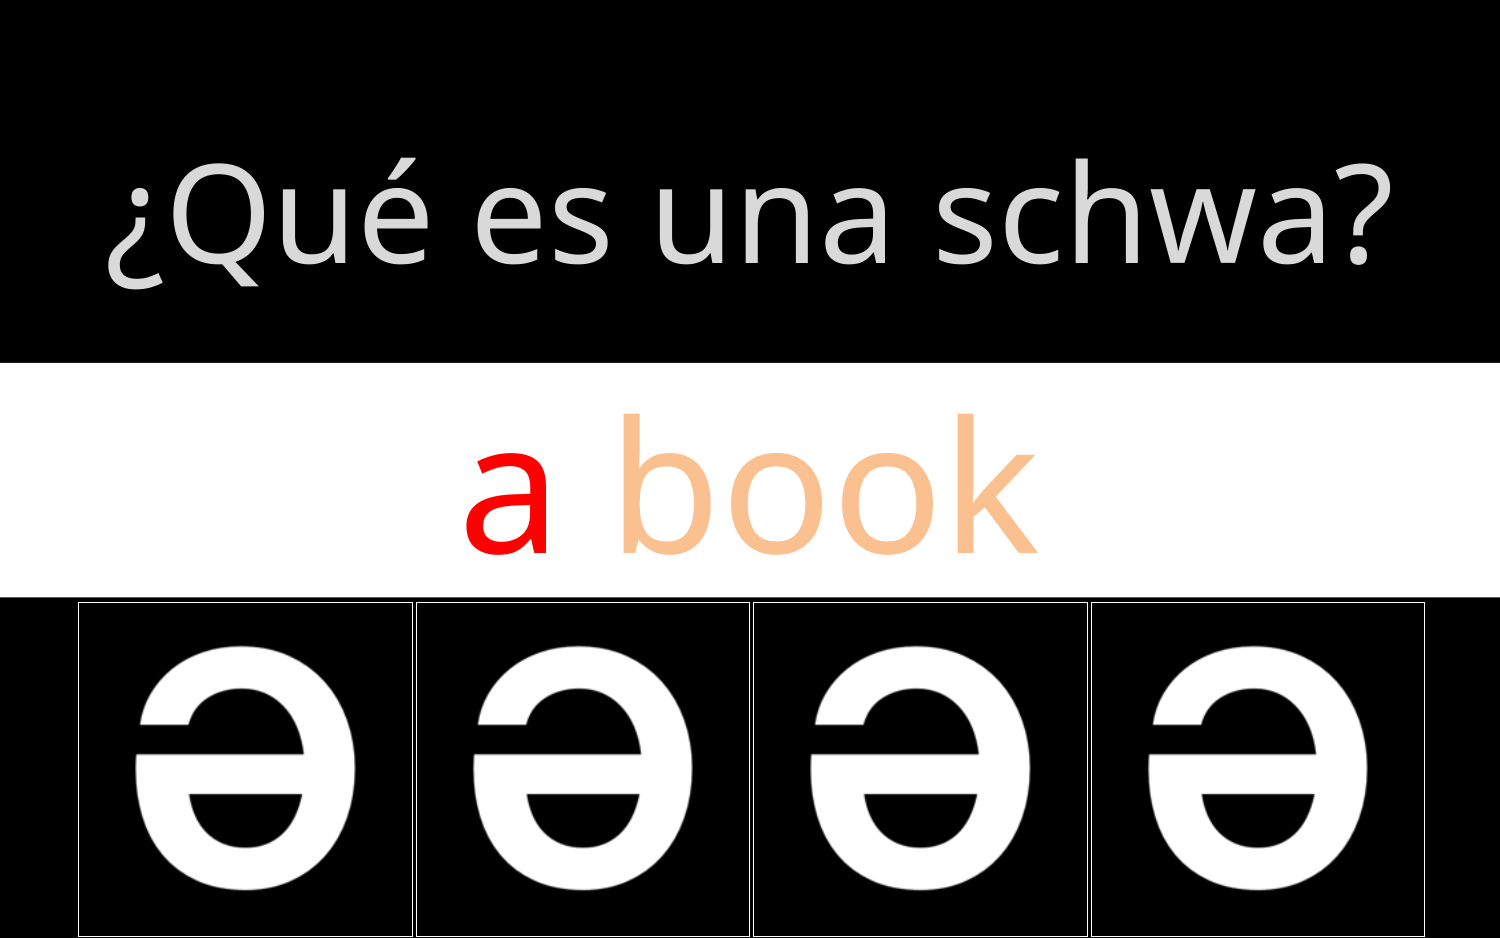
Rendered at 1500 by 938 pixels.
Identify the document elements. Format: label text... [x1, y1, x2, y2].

picture [1091, 602, 1425, 937]
picture [753, 602, 1088, 937]
picture [416, 602, 750, 937]
text_box ¿Qué es una schwa? [0, 118, 1500, 299]
text_box a book [0, 362, 1500, 598]
picture [78, 602, 413, 937]
